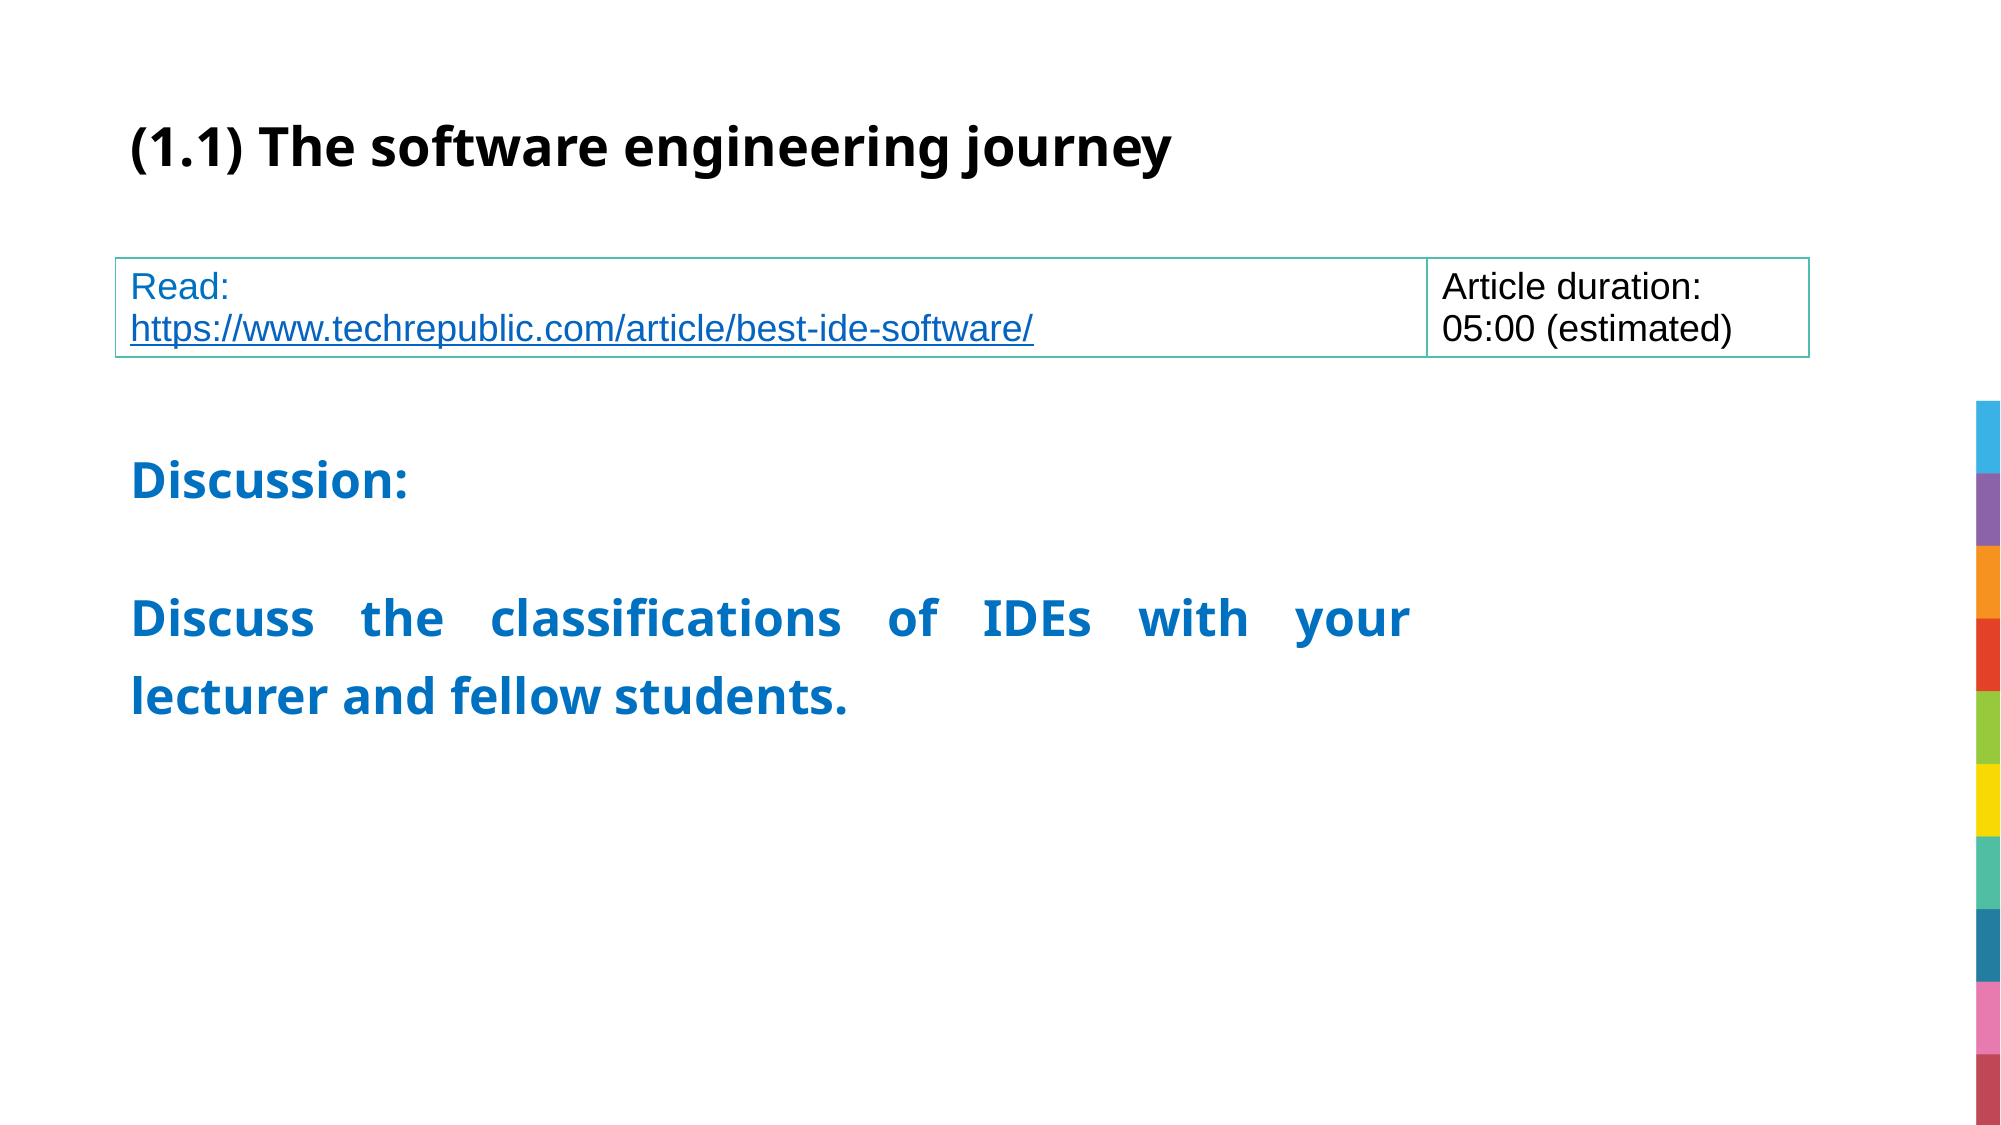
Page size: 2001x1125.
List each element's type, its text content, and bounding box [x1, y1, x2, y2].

table_header Article duration: 05:00 (estimated) [1428, 259, 1808, 356]
text_box Discussion: Discuss the classifications of IDEs with your lecturer and fellow students. [115, 441, 1427, 931]
picture [1976, 402, 2001, 1125]
title (1.1) The software engineering journey [115, 111, 1863, 186]
table_header Read: https://www.techrepublic.com/article/best-ide-software/ [116, 259, 1426, 356]
